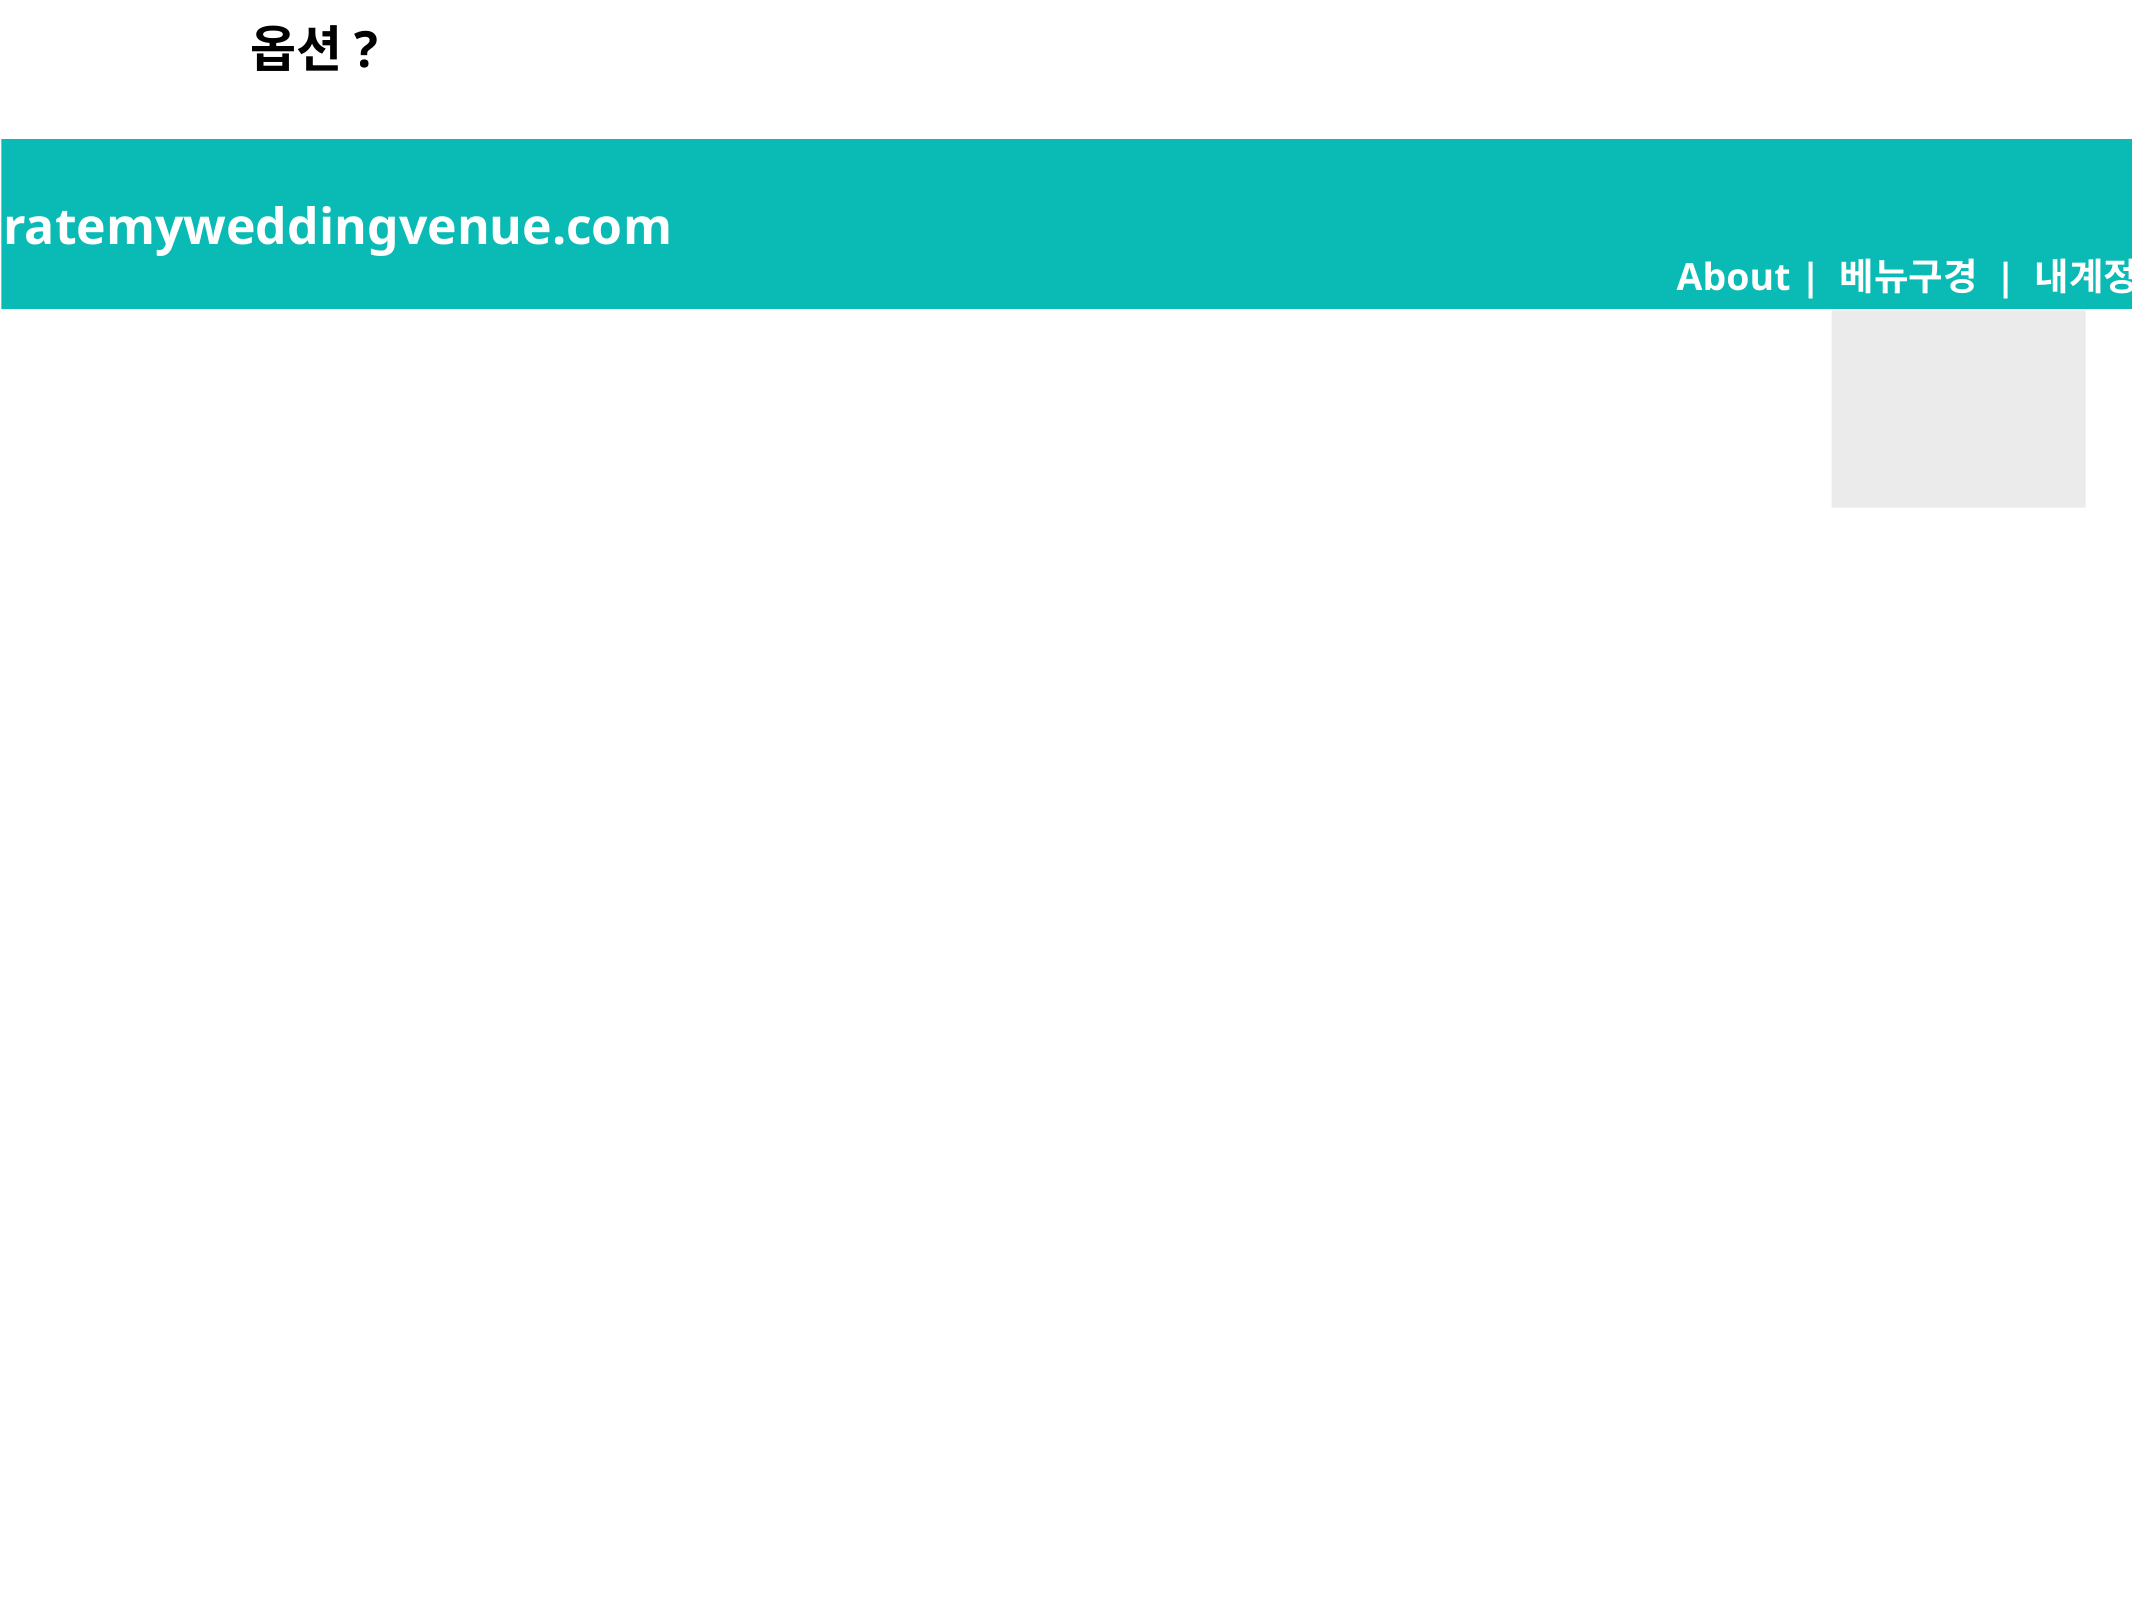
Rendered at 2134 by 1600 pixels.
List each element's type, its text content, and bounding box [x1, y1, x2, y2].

text_box ratemyweddingvenue.com [0, 185, 681, 263]
text_box 옵션? [242, 9, 387, 86]
text_box About | 베뉴구경 | 내계정 [1668, 244, 2134, 307]
text_box [1831, 310, 2086, 508]
text_box [1, 139, 2132, 309]
